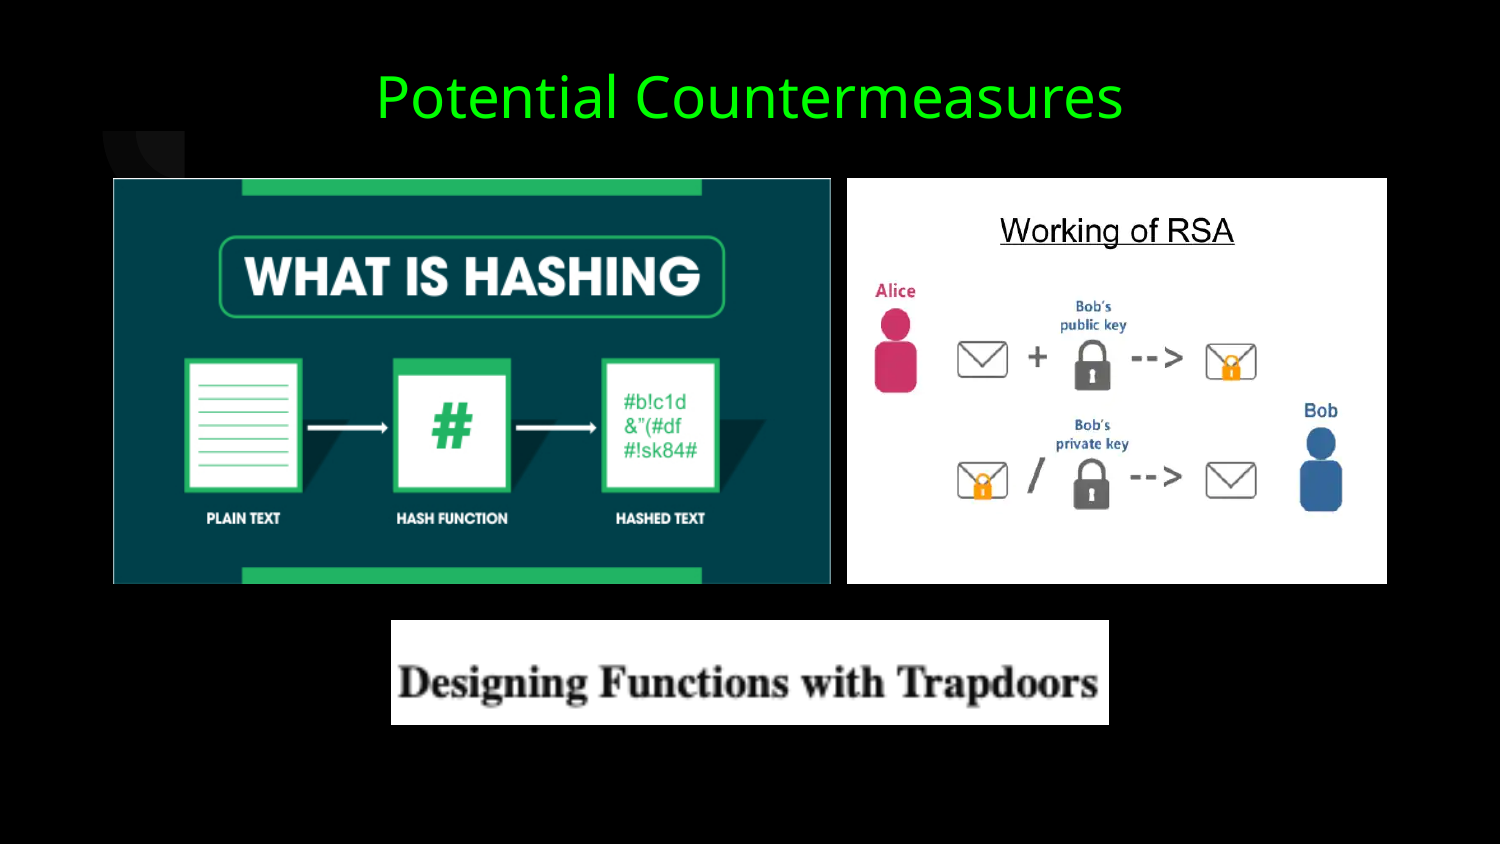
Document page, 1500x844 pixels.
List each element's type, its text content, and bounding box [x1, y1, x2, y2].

title Potential Countermeasures [173, 44, 1327, 209]
picture [846, 178, 1387, 584]
picture [391, 620, 1109, 725]
picture [113, 178, 831, 584]
